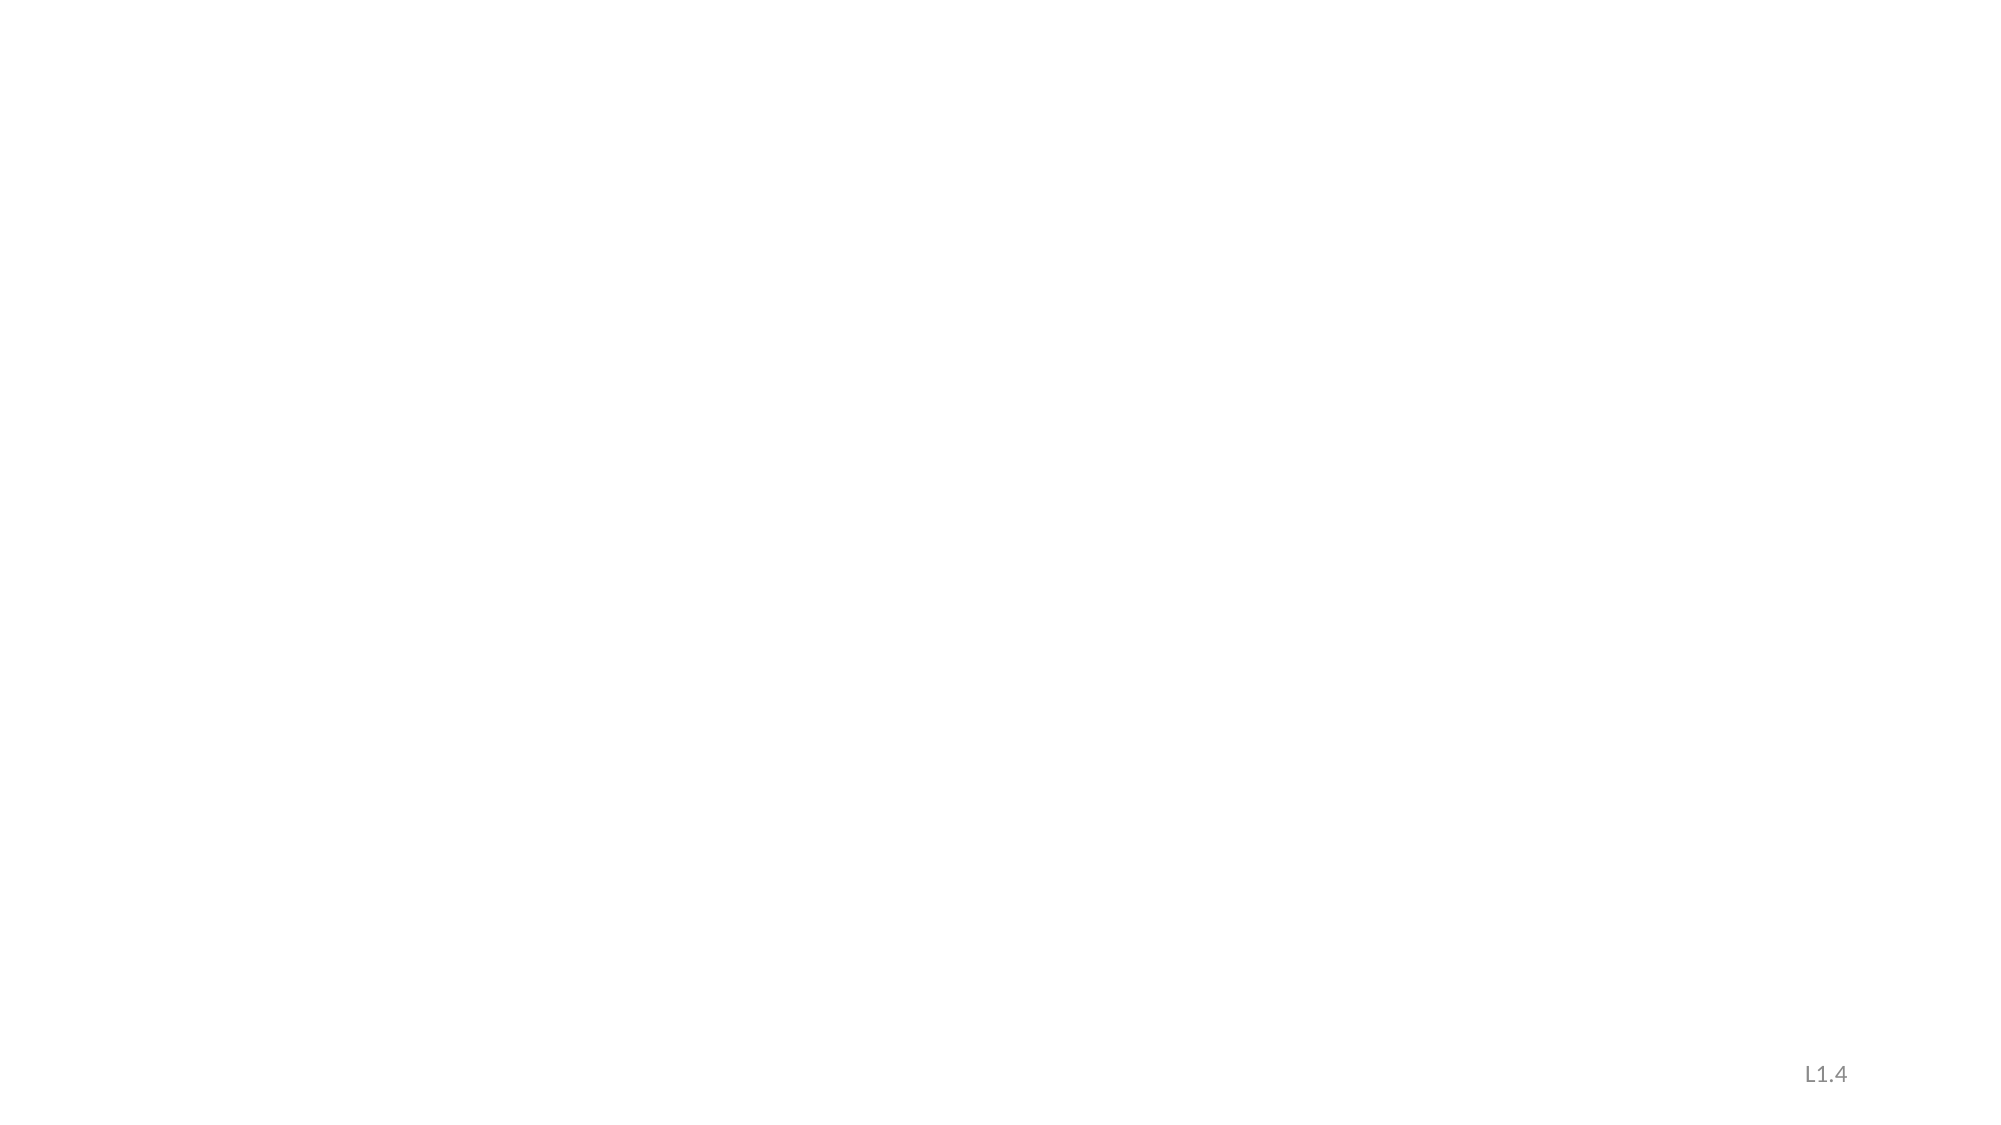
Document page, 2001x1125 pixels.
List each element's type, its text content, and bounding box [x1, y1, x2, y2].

slide_number L1.4 [1412, 1042, 1863, 1103]
